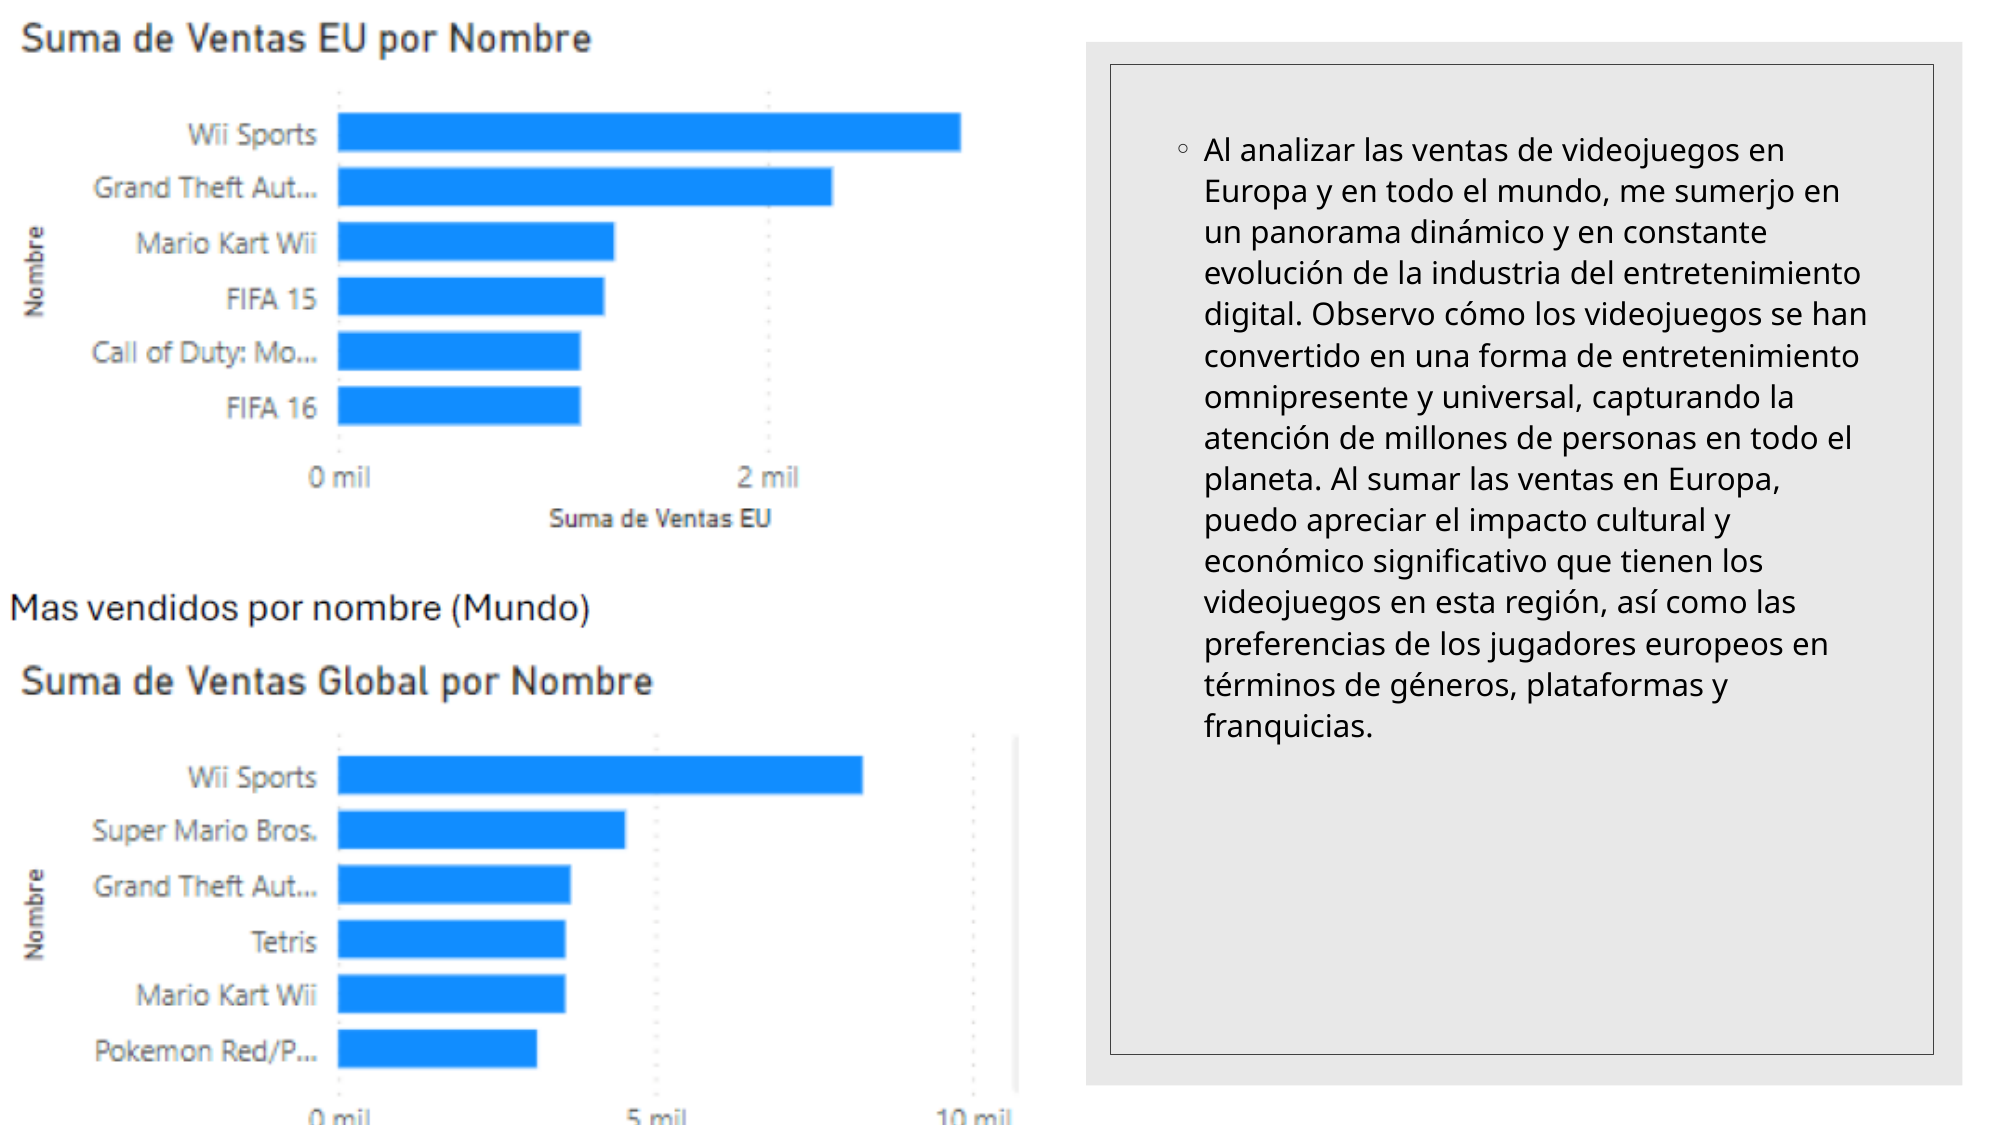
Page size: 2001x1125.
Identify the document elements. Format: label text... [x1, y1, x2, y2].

picture [0, 0, 1049, 1125]
text_box [1109, 64, 1935, 1056]
text_box [1054, 0, 2000, 1125]
text_box [1085, 41, 1963, 1086]
list Al analizar las ventas de videojuegos en Europa y en todo el mundo, me sumerjo en un panorama dinámico y en constante evolución de la industria del entretenimiento digital. Observo cómo los videojuegos se han convertido en una forma de entretenimiento omnipresente y universal, capturando la atención de millones de personas en todo el planeta. Al sumar las ventas en Europa, puedo apreciar el impacto cultural y económico significativo que tienen los videojuegos en esta región, así como las preferencias de los jugadores europeos en términos de géneros, plataformas y franquicias. [1158, 118, 1893, 990]
